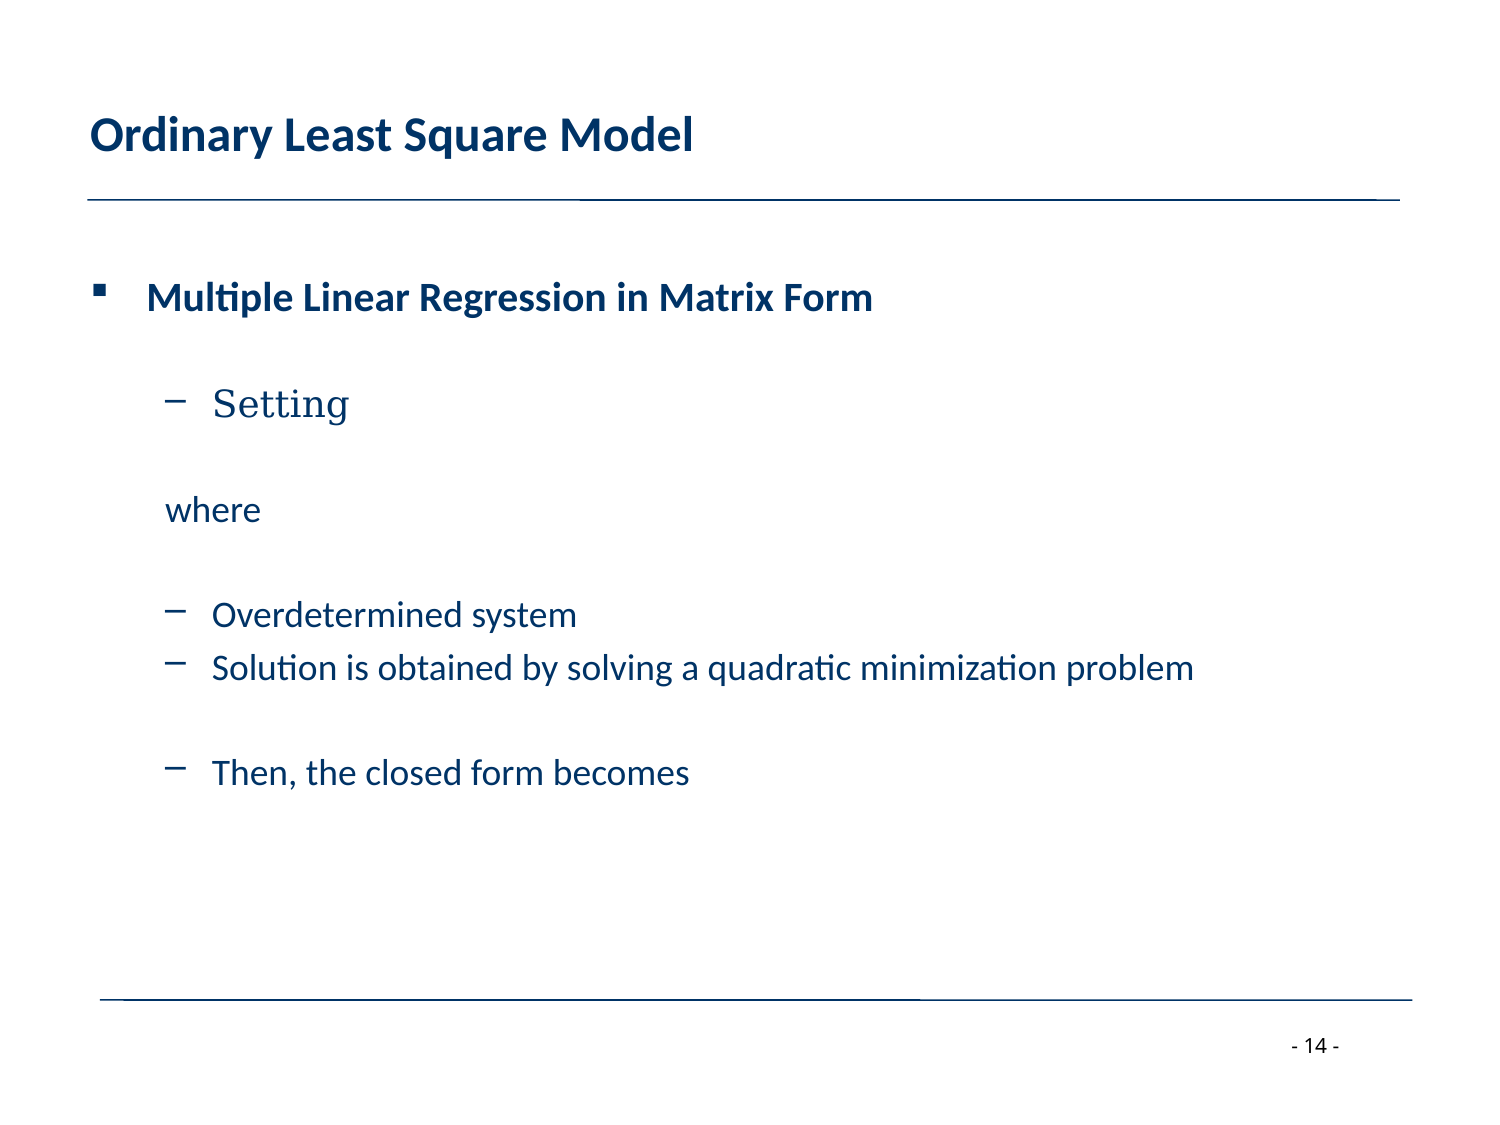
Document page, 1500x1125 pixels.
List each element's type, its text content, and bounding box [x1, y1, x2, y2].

title Ordinary Least Square Model [75, 37, 1425, 225]
